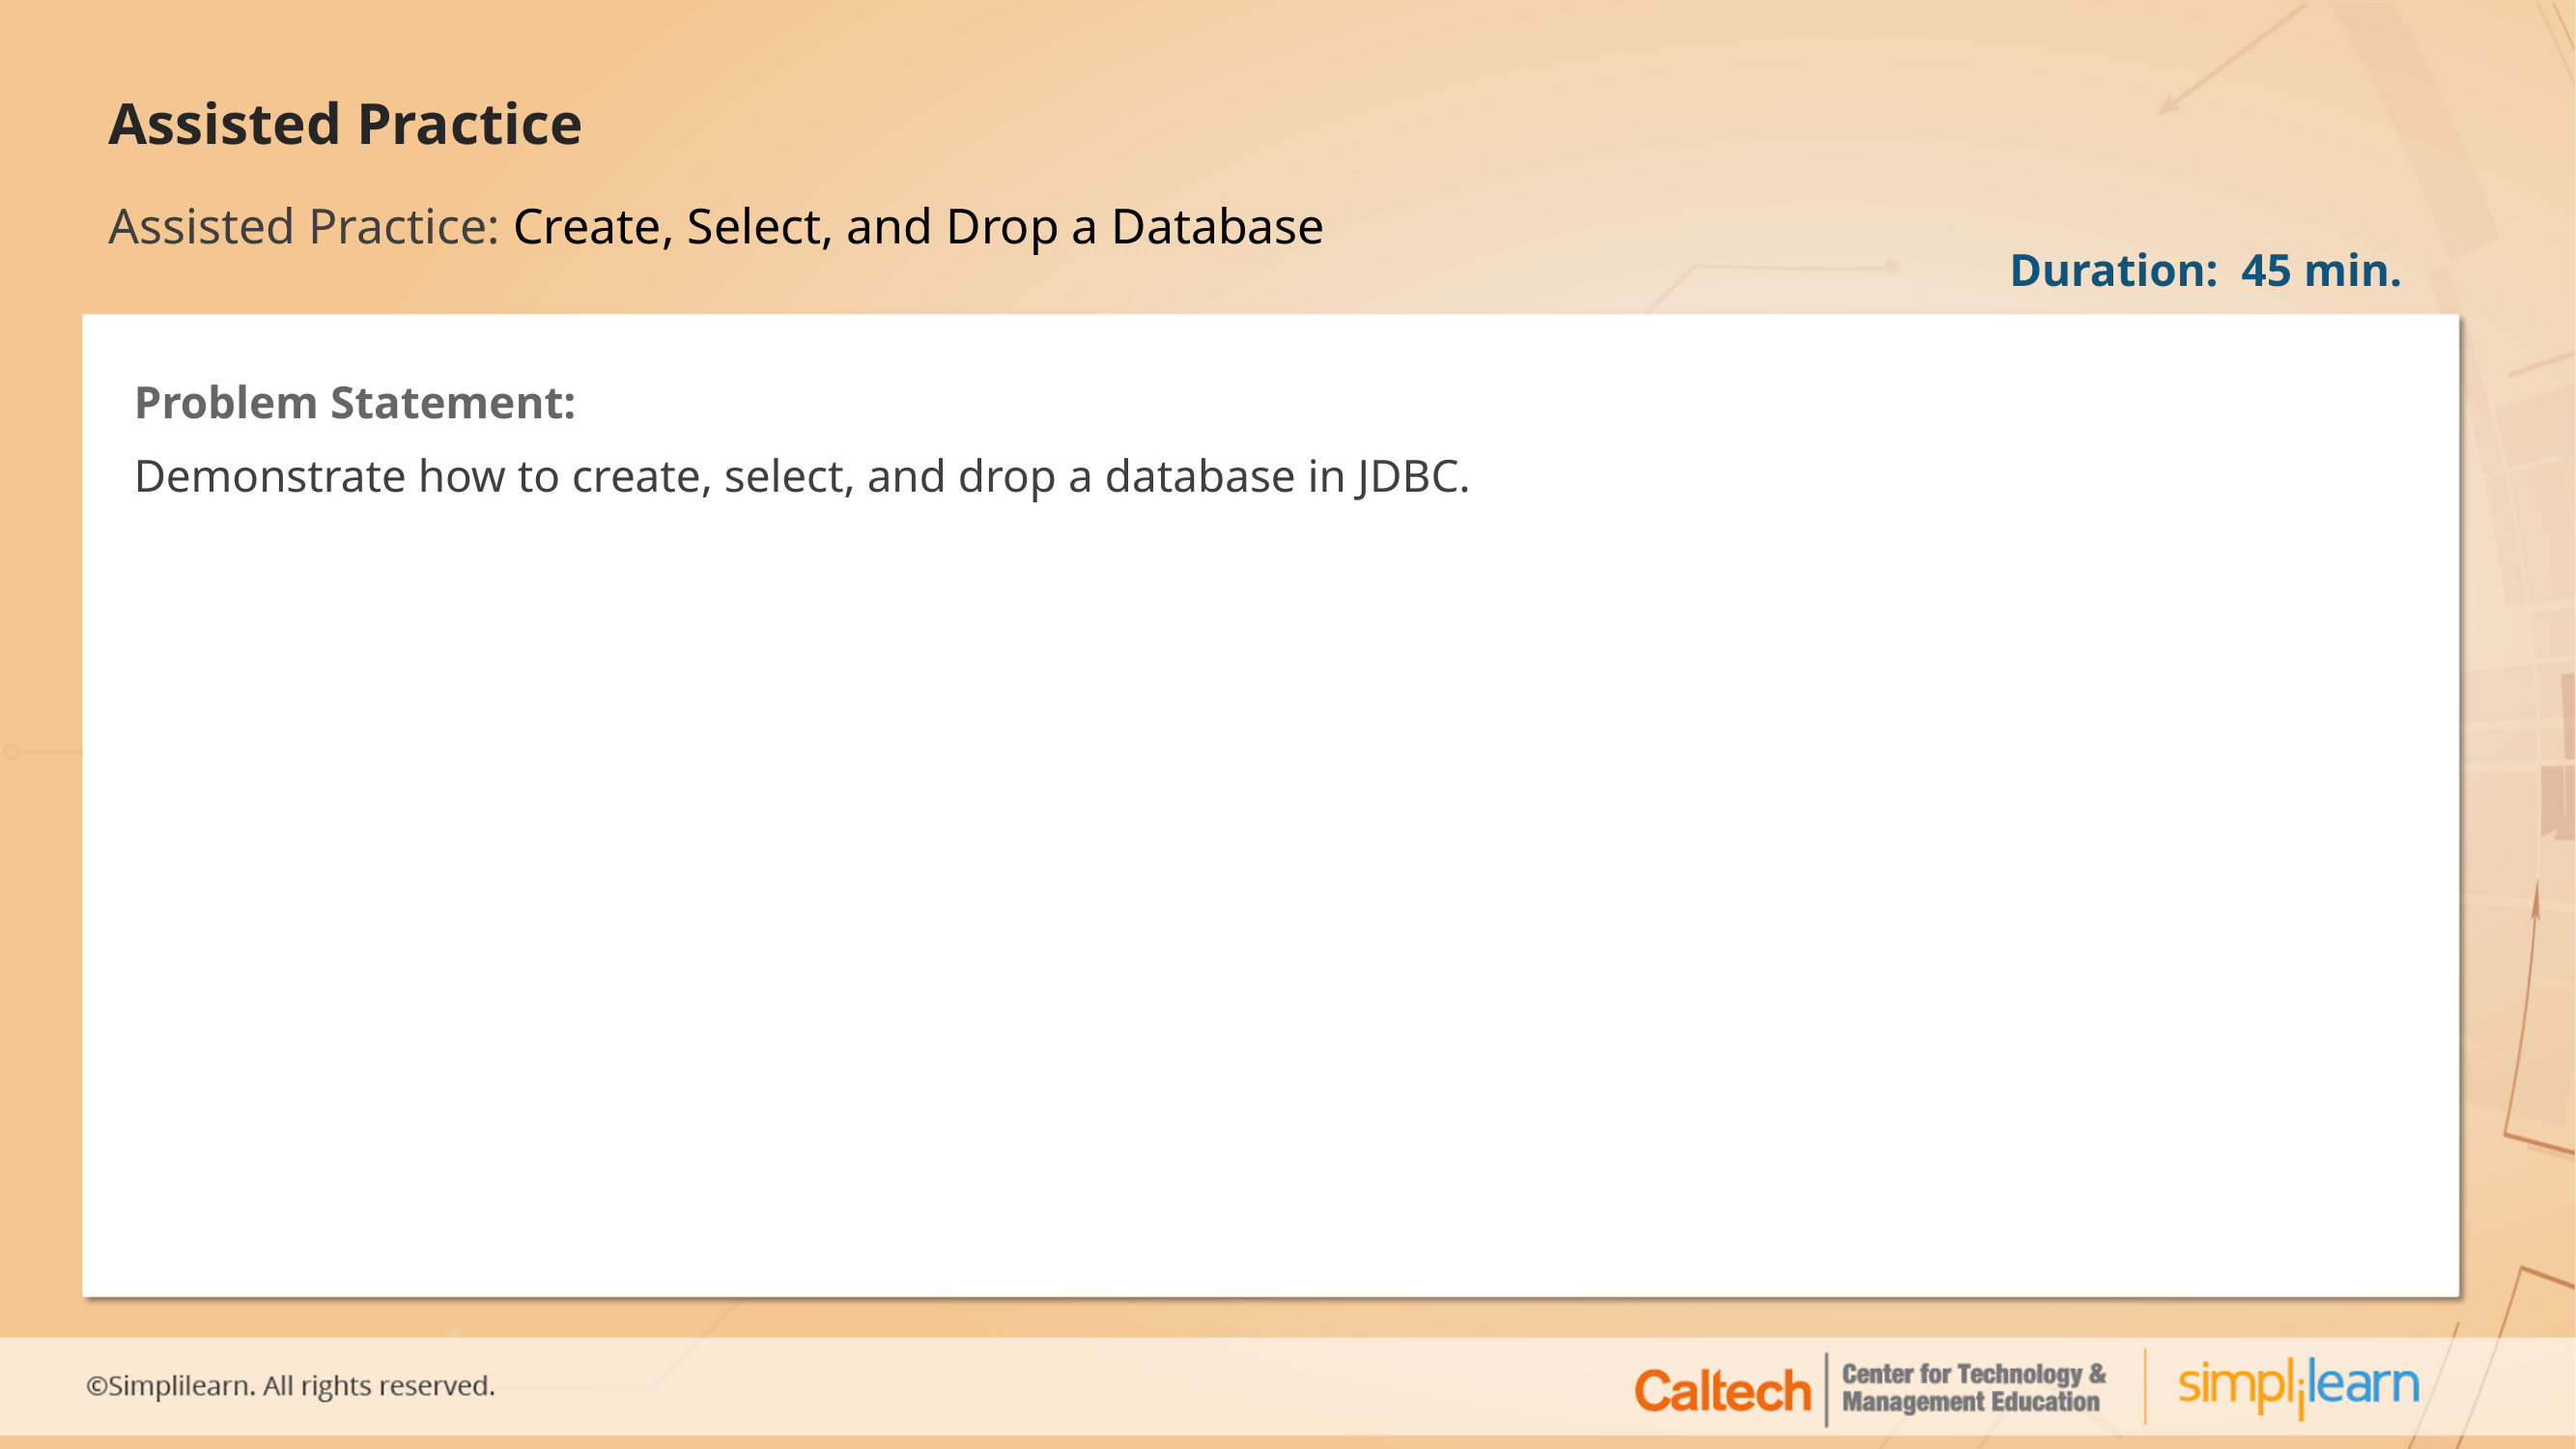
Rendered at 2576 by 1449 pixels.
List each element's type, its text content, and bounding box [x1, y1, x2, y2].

text_box Duration: 45 min. [1995, 243, 2548, 300]
picture [0, 0, 2576, 1449]
list Problem Statement: Demonstrate how to create, select, and drop a database in JDBC. [119, 374, 2420, 1180]
title Assisted Practice: Create, Select, and Drop a Database [94, 175, 2463, 281]
